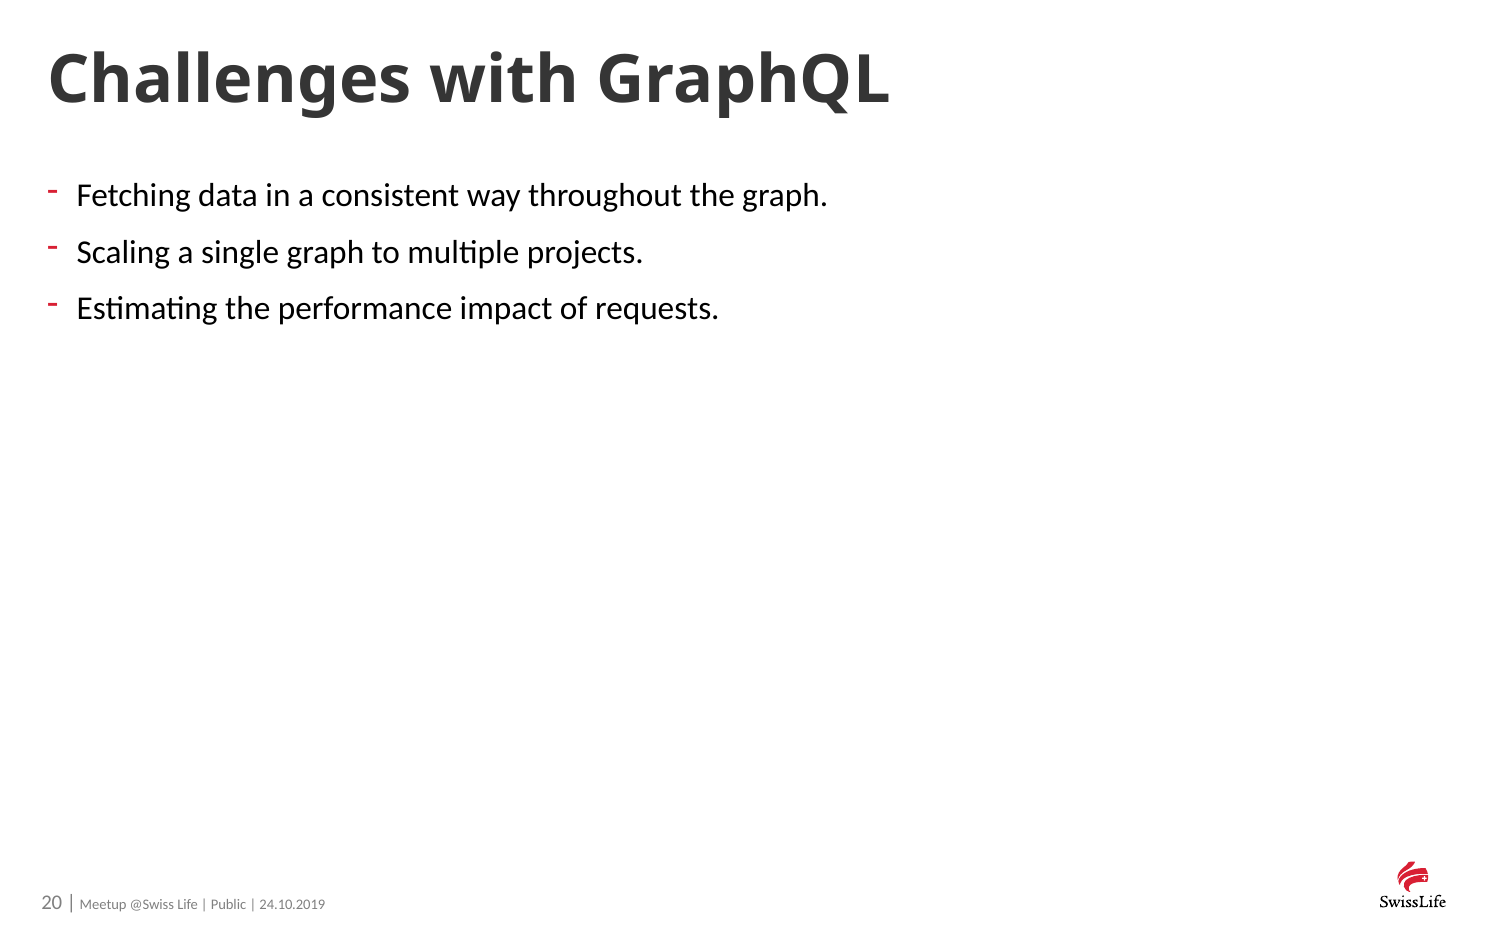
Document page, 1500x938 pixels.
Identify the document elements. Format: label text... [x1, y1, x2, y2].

list Fetching data in a consistent way throughout the graph. Scaling a single graph to multiple projects. Estimating the performance impact of requests. [41, 173, 1446, 821]
title Challenges with GraphQL [41, 30, 1446, 149]
